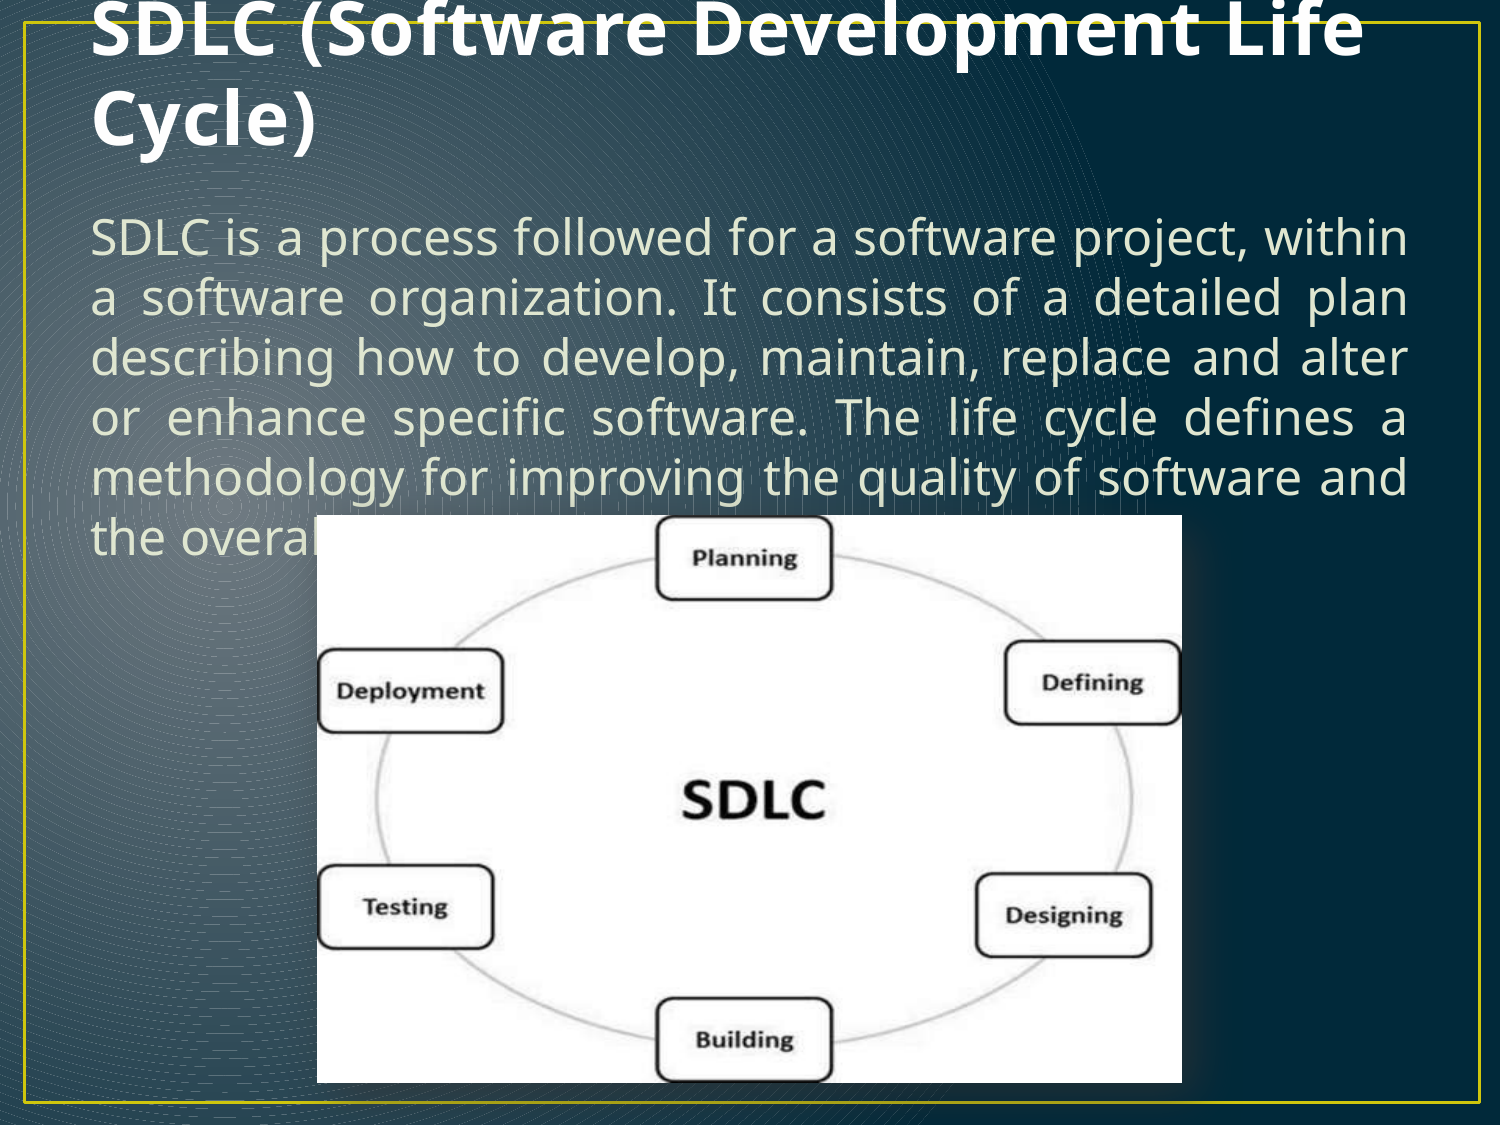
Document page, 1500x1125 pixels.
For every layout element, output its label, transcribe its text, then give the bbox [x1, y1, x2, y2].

picture [317, 514, 1183, 1083]
title SDLC (Software Development Life Cycle) [75, 0, 1425, 169]
list SDLC is a process followed for a software project, within a software organization. It consists of a detailed plan describing how to develop, maintain, replace and alter or enhance specific software. The life cycle defines a methodology for improving the quality of software and the overall development process. [75, 198, 1425, 941]
